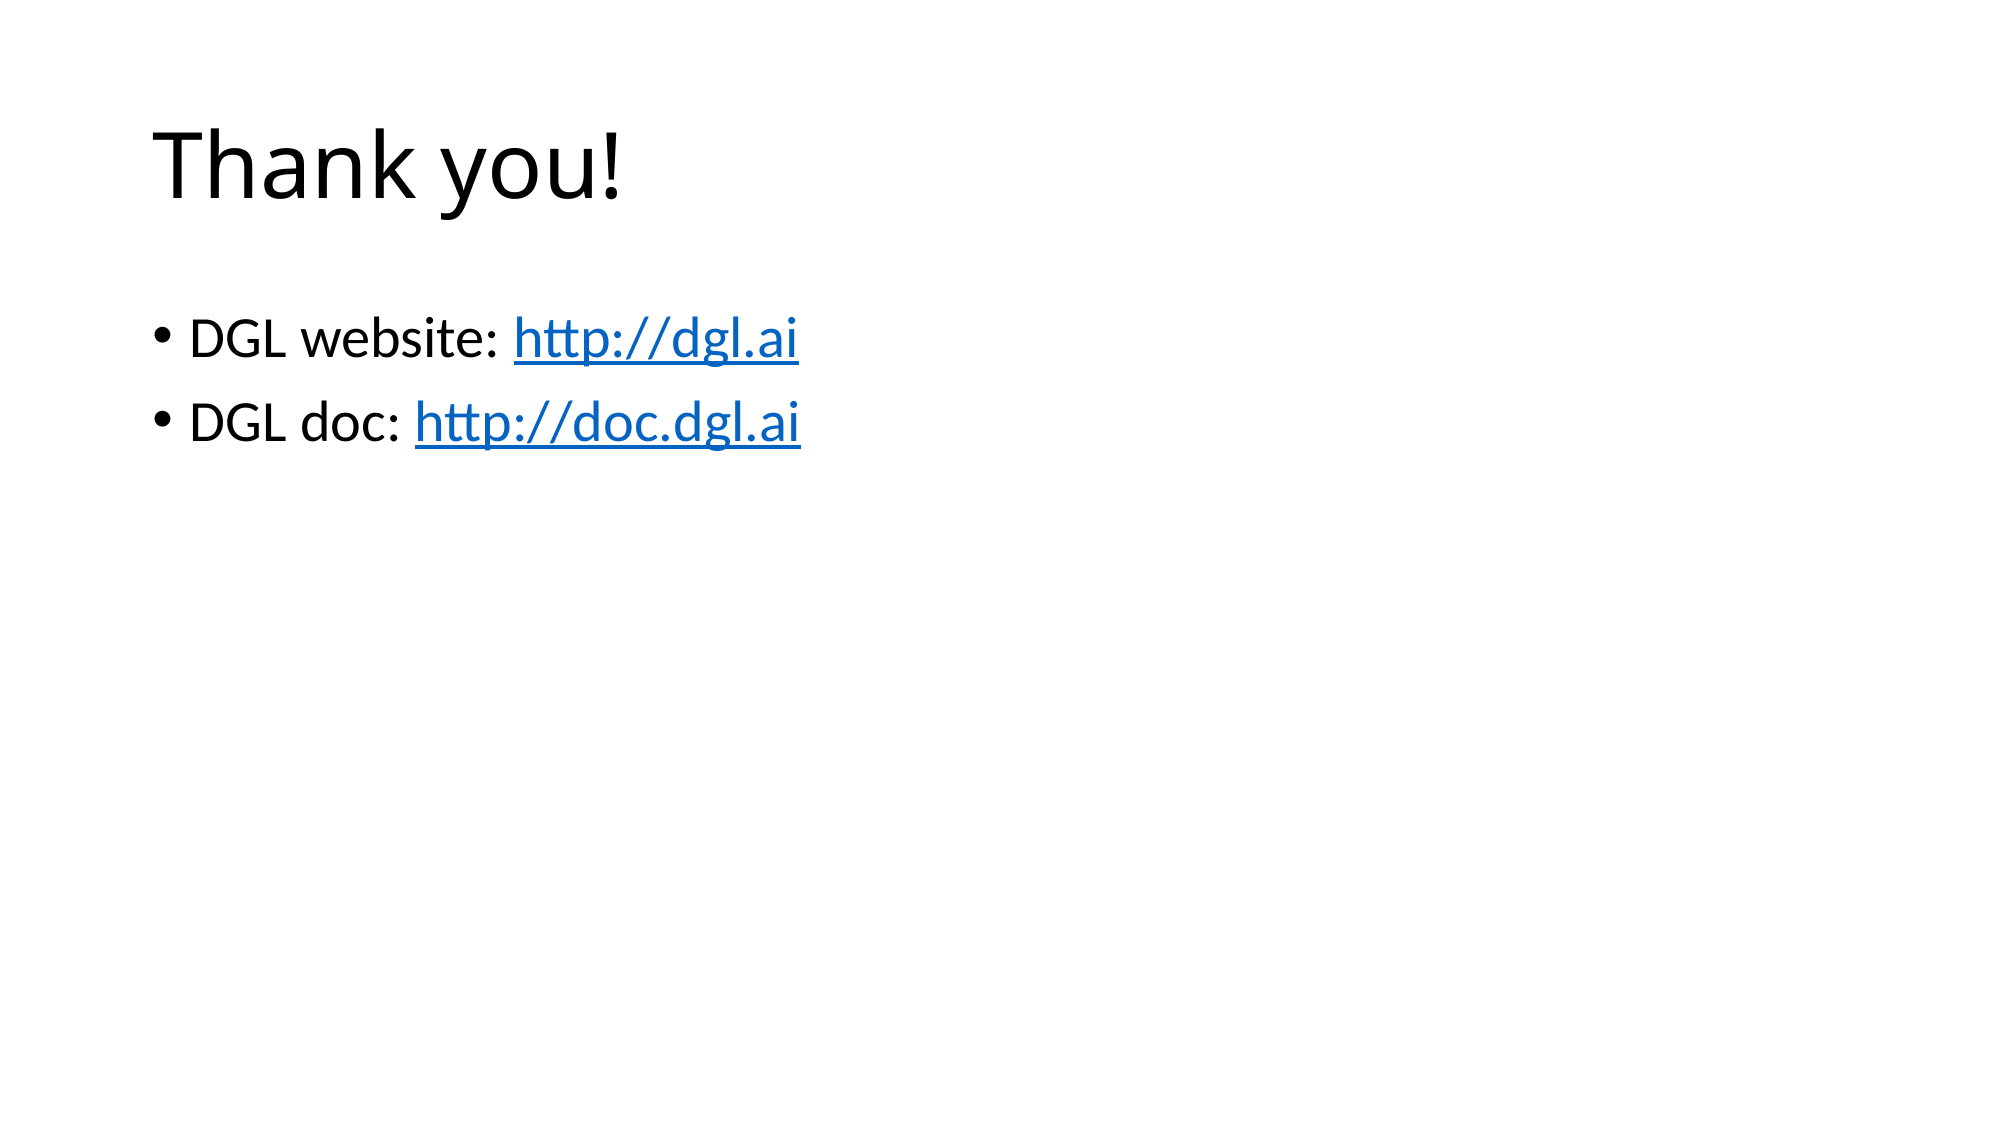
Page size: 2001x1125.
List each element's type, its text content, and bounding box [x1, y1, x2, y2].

list DGL website: http://dgl.ai DGL doc: http://doc.dgl.ai [137, 299, 1863, 1014]
title Thank you! [137, 59, 1863, 278]
